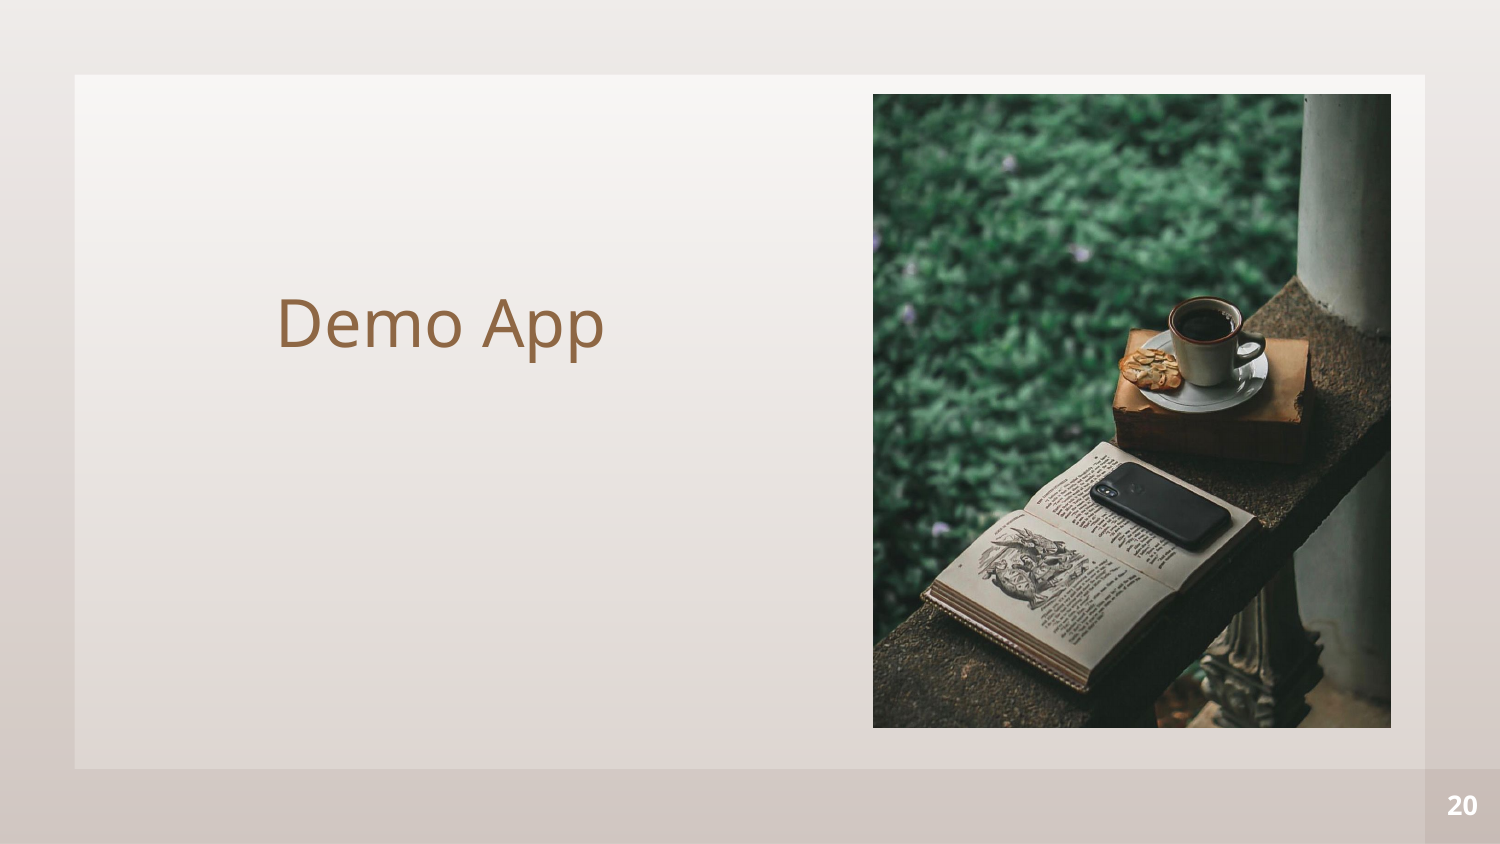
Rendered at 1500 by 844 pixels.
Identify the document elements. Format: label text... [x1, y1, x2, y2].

slide_number 20 [1425, 769, 1500, 844]
picture [873, 94, 1391, 729]
text_box Demo App [275, 280, 727, 844]
